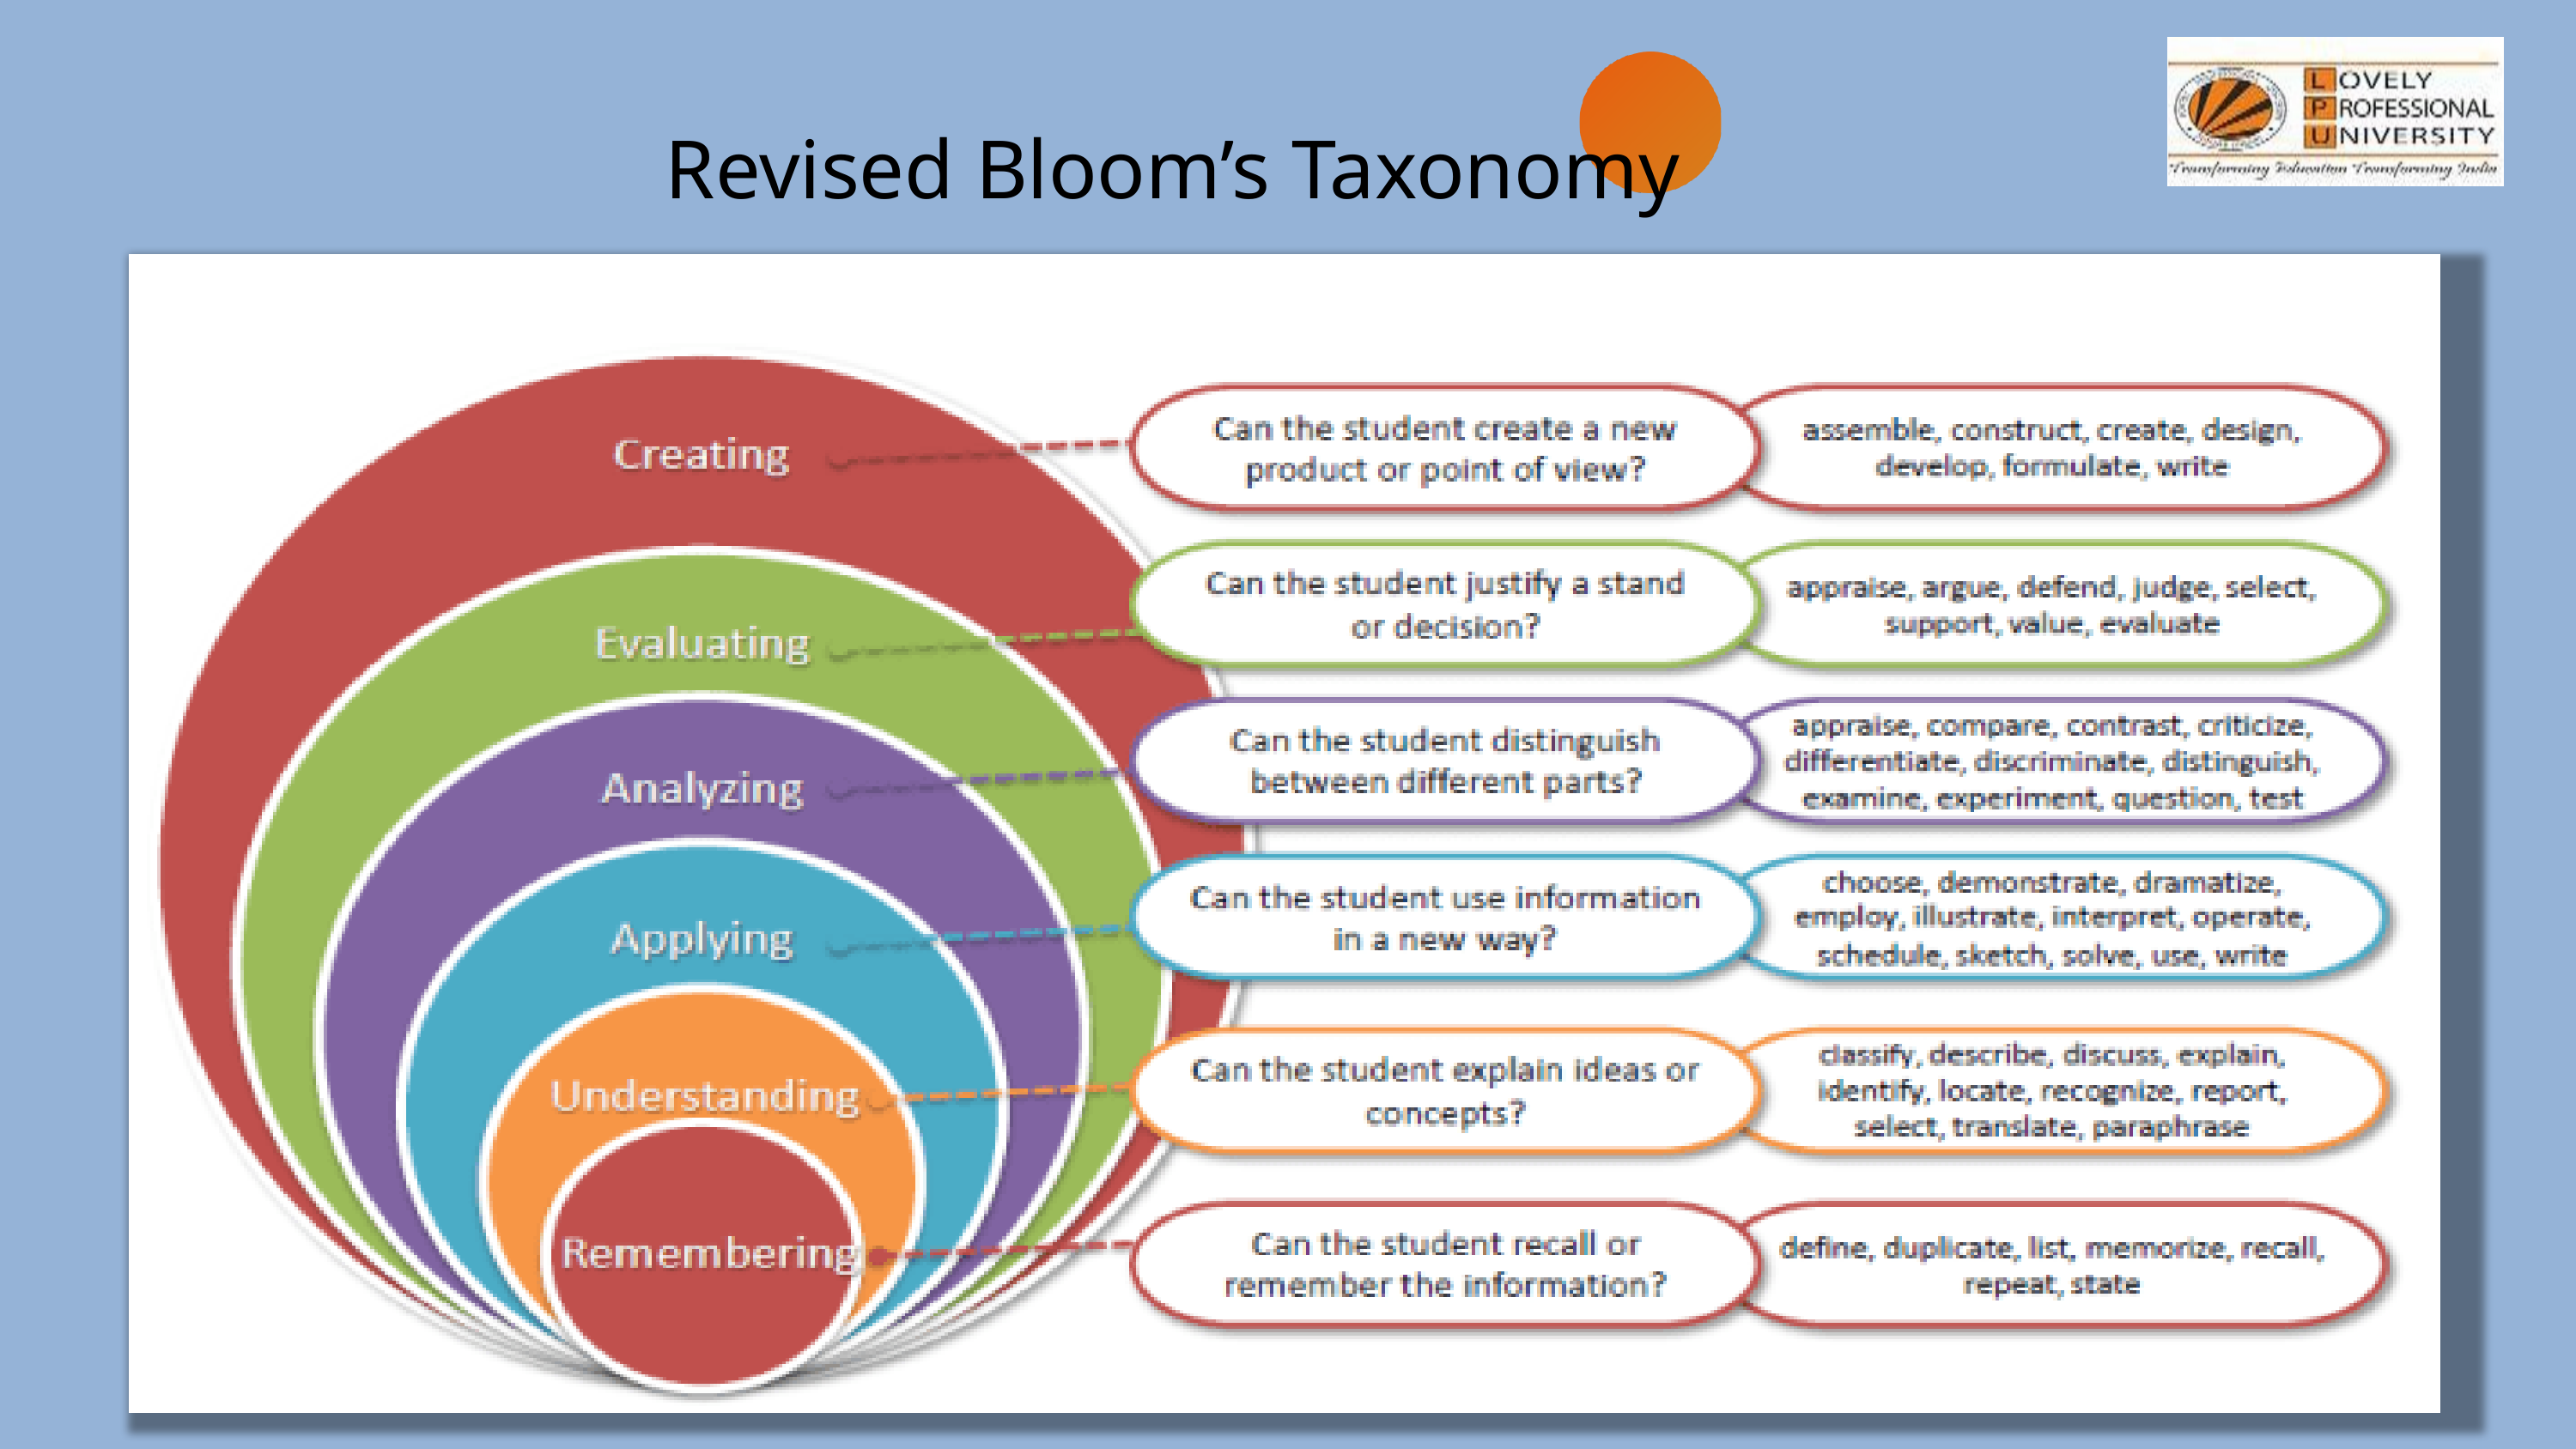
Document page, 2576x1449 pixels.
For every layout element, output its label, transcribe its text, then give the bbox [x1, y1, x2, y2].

picture [128, 254, 2441, 1413]
text_box [1579, 52, 1722, 79]
picture [2167, 37, 2504, 186]
text_box Revised Bloom’s Taxonomy [665, 79, 1902, 215]
